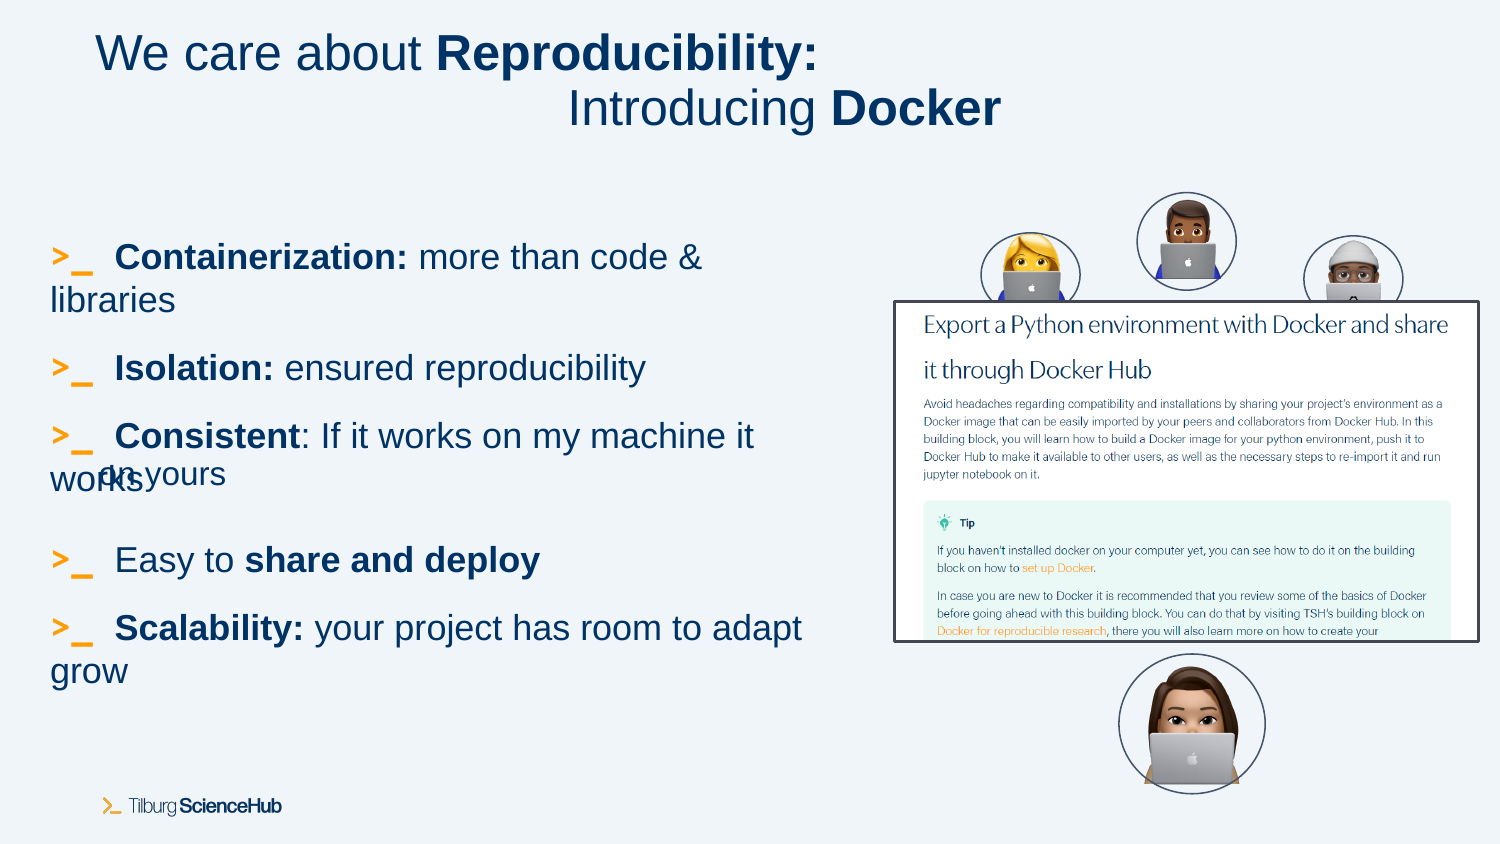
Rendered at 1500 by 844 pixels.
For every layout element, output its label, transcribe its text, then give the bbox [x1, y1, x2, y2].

picture [895, 196, 1478, 794]
picture [103, 789, 282, 819]
text_box [981, 256, 986, 293]
text_box on yours [83, 437, 384, 508]
title We care about Reproducibility: Introducing Docker [83, 20, 1151, 143]
list >_ Containerization: more than code & libraries >_ Isolation: ensured reproducibility >_ Consistent: If it works on my machine it works >_ Easy to share and deploy >_ Scalability: your project has room to adapt grow [38, 227, 844, 701]
text_box [1074, 254, 1080, 267]
text_box [1137, 216, 1144, 265]
text_box [1229, 215, 1237, 266]
